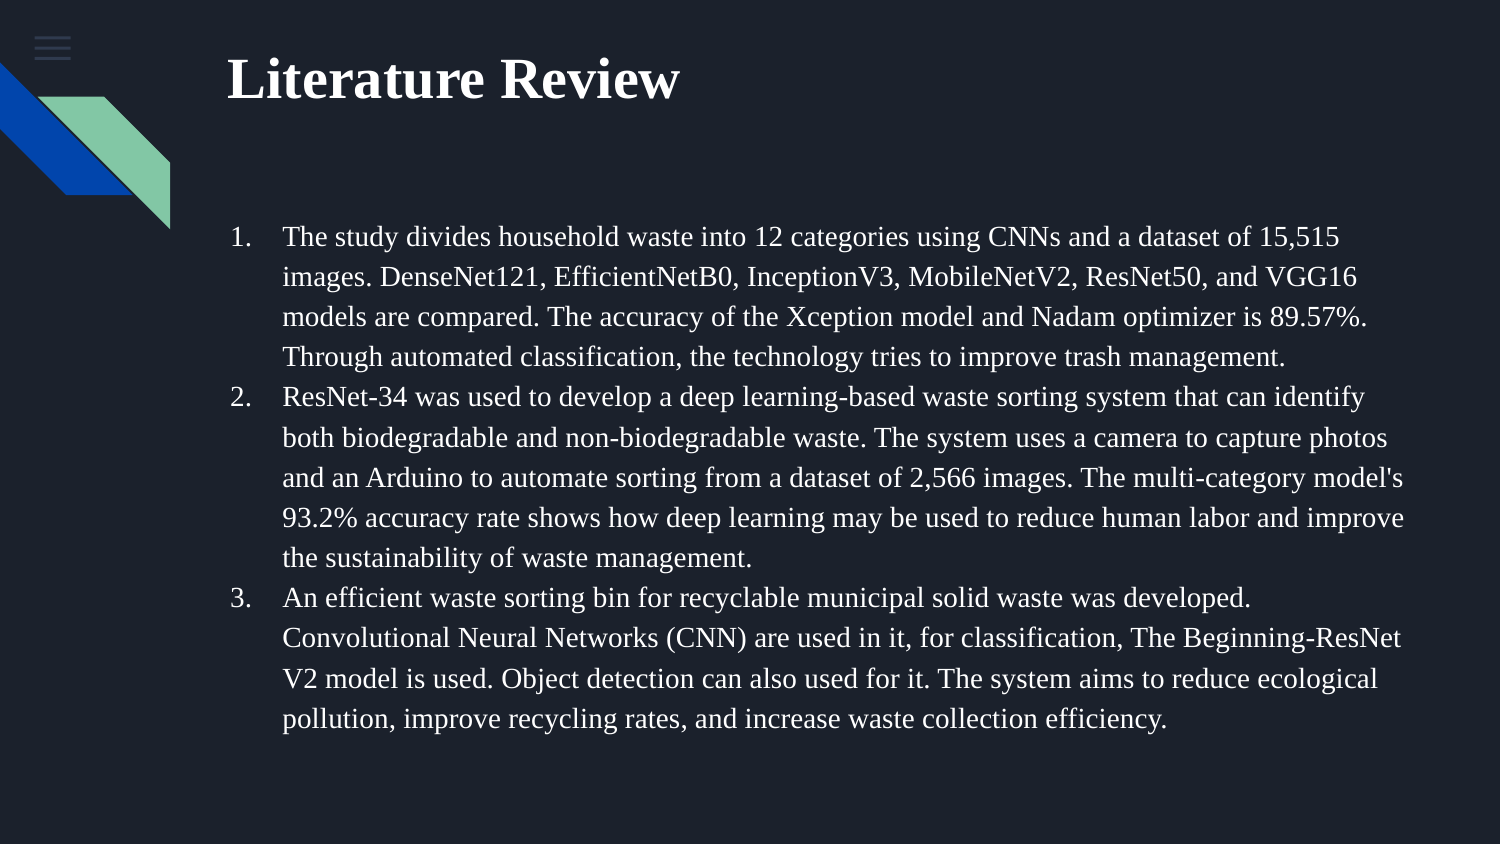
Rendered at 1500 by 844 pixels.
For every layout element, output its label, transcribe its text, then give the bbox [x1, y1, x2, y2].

list The study divides household waste into 12 categories using CNNs and a dataset of 15,515 images. DenseNet121, EfficientNetB0, InceptionV3, MobileNetV2, ResNet50, and VGG16 models are compared. The accuracy of the Xception model and Nadam optimizer is 89.57%. Through automated classification, the technology tries to improve trash management. ResNet-34 was used to develop a deep learning-based waste sorting system that can identify both biodegradable and non-biodegradable waste. The system uses a camera to capture photos and an Arduino to automate sorting from a dataset of 2,566 images. The multi-category model's 93.2% accuracy rate shows how deep learning may be used to reduce human labor and improve the sustainability of waste management. An efficient waste sorting bin for recyclable municipal solid waste was developed. Convolutional Neural Networks (CNN) are used in it, for classification, The Beginning-ResNet V2 model is used. Object detection can also used for it. The system aims to reduce ecological pollution, improve recycling rates, and increase waste collection efficiency. [192, 196, 1441, 766]
title Literature Review [212, 24, 1368, 175]
